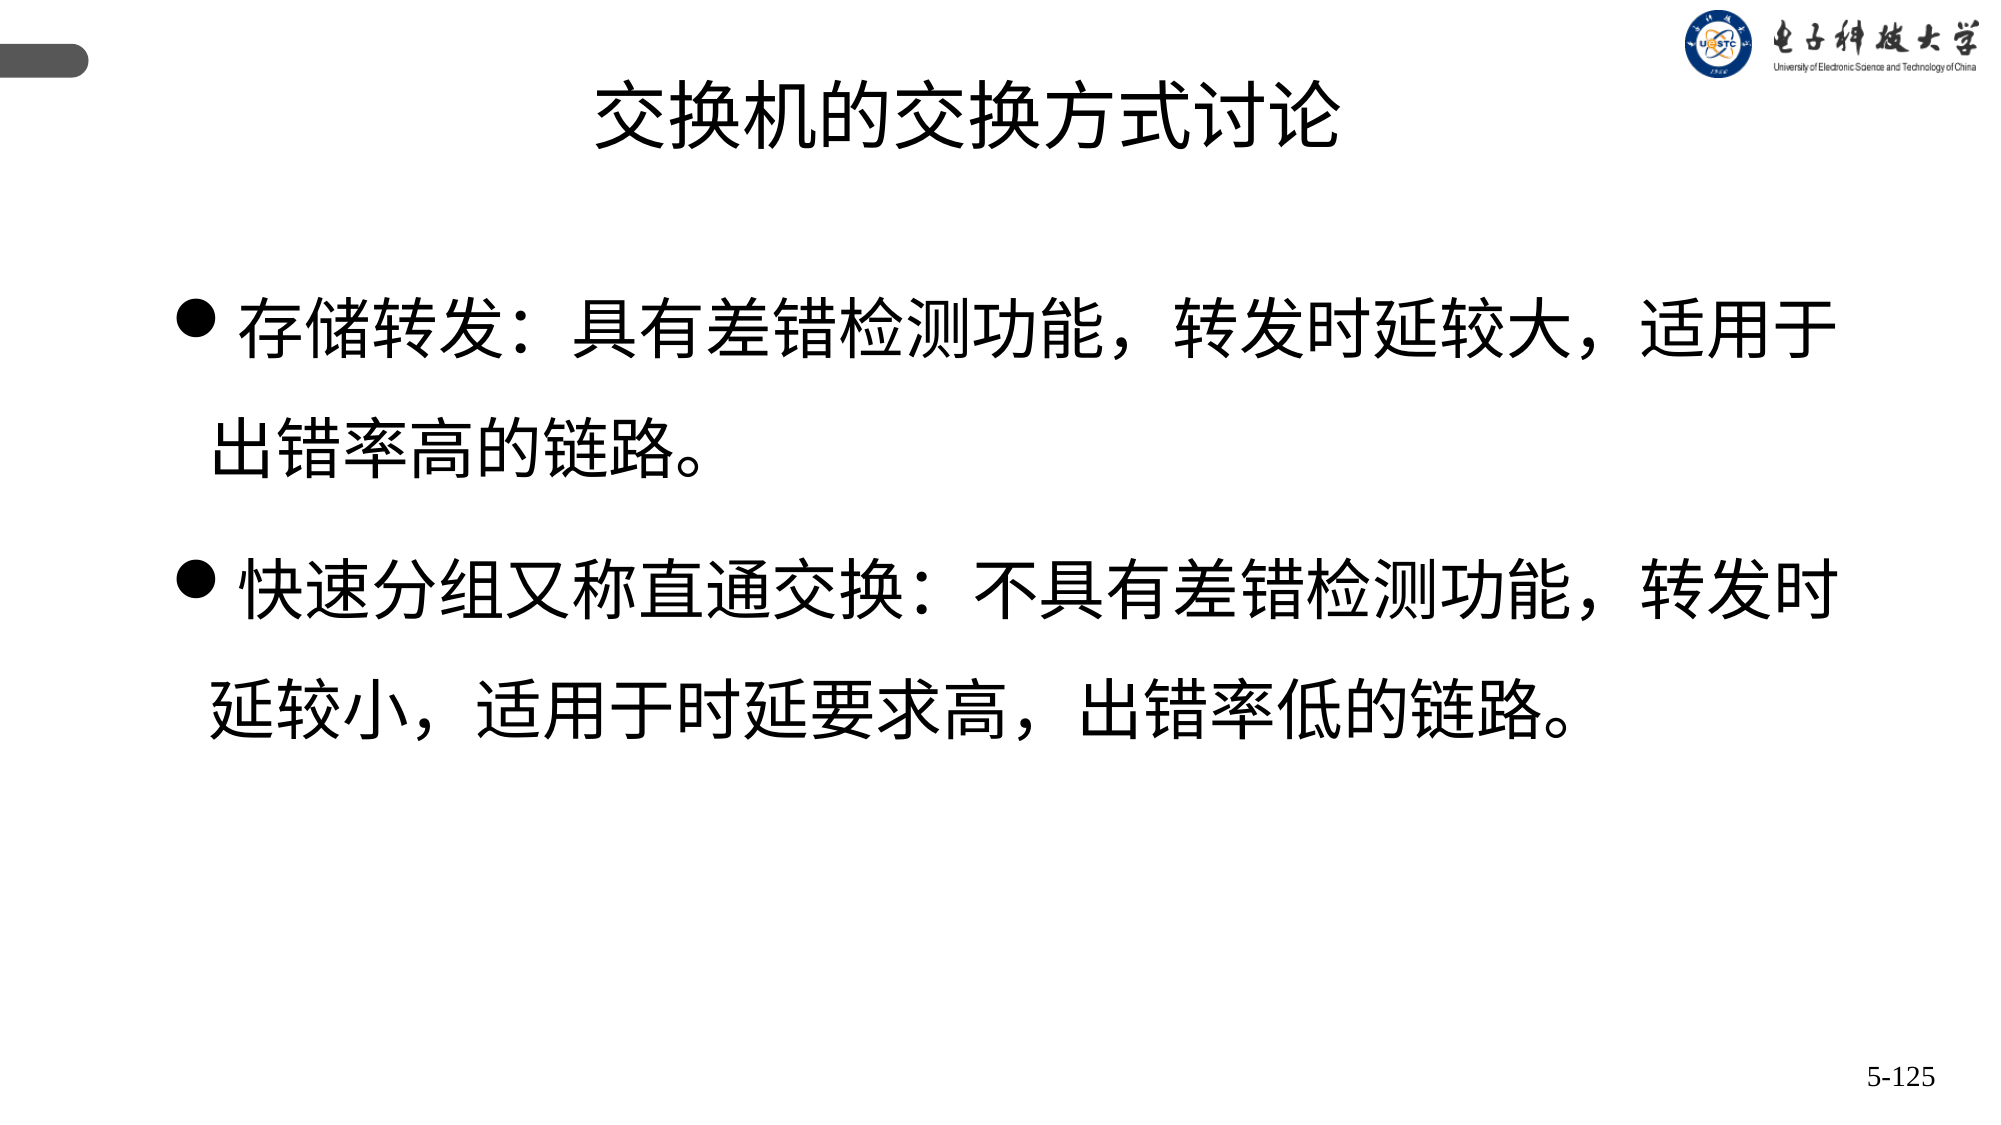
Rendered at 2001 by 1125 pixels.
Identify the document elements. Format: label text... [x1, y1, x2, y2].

slide_number 5-125 [1852, 1050, 2000, 1125]
picture [1685, 10, 1979, 78]
list 存储转发：具有差错检测功能，转发时延较大，适用于出错率高的链路。 快速分组又称直通交换：不具有差错检测功能，转发时延较小，适用于时延要求高，出错率低的链路。 [156, 239, 1870, 1065]
title 交换机的交换方式讨论 [330, 71, 1605, 197]
